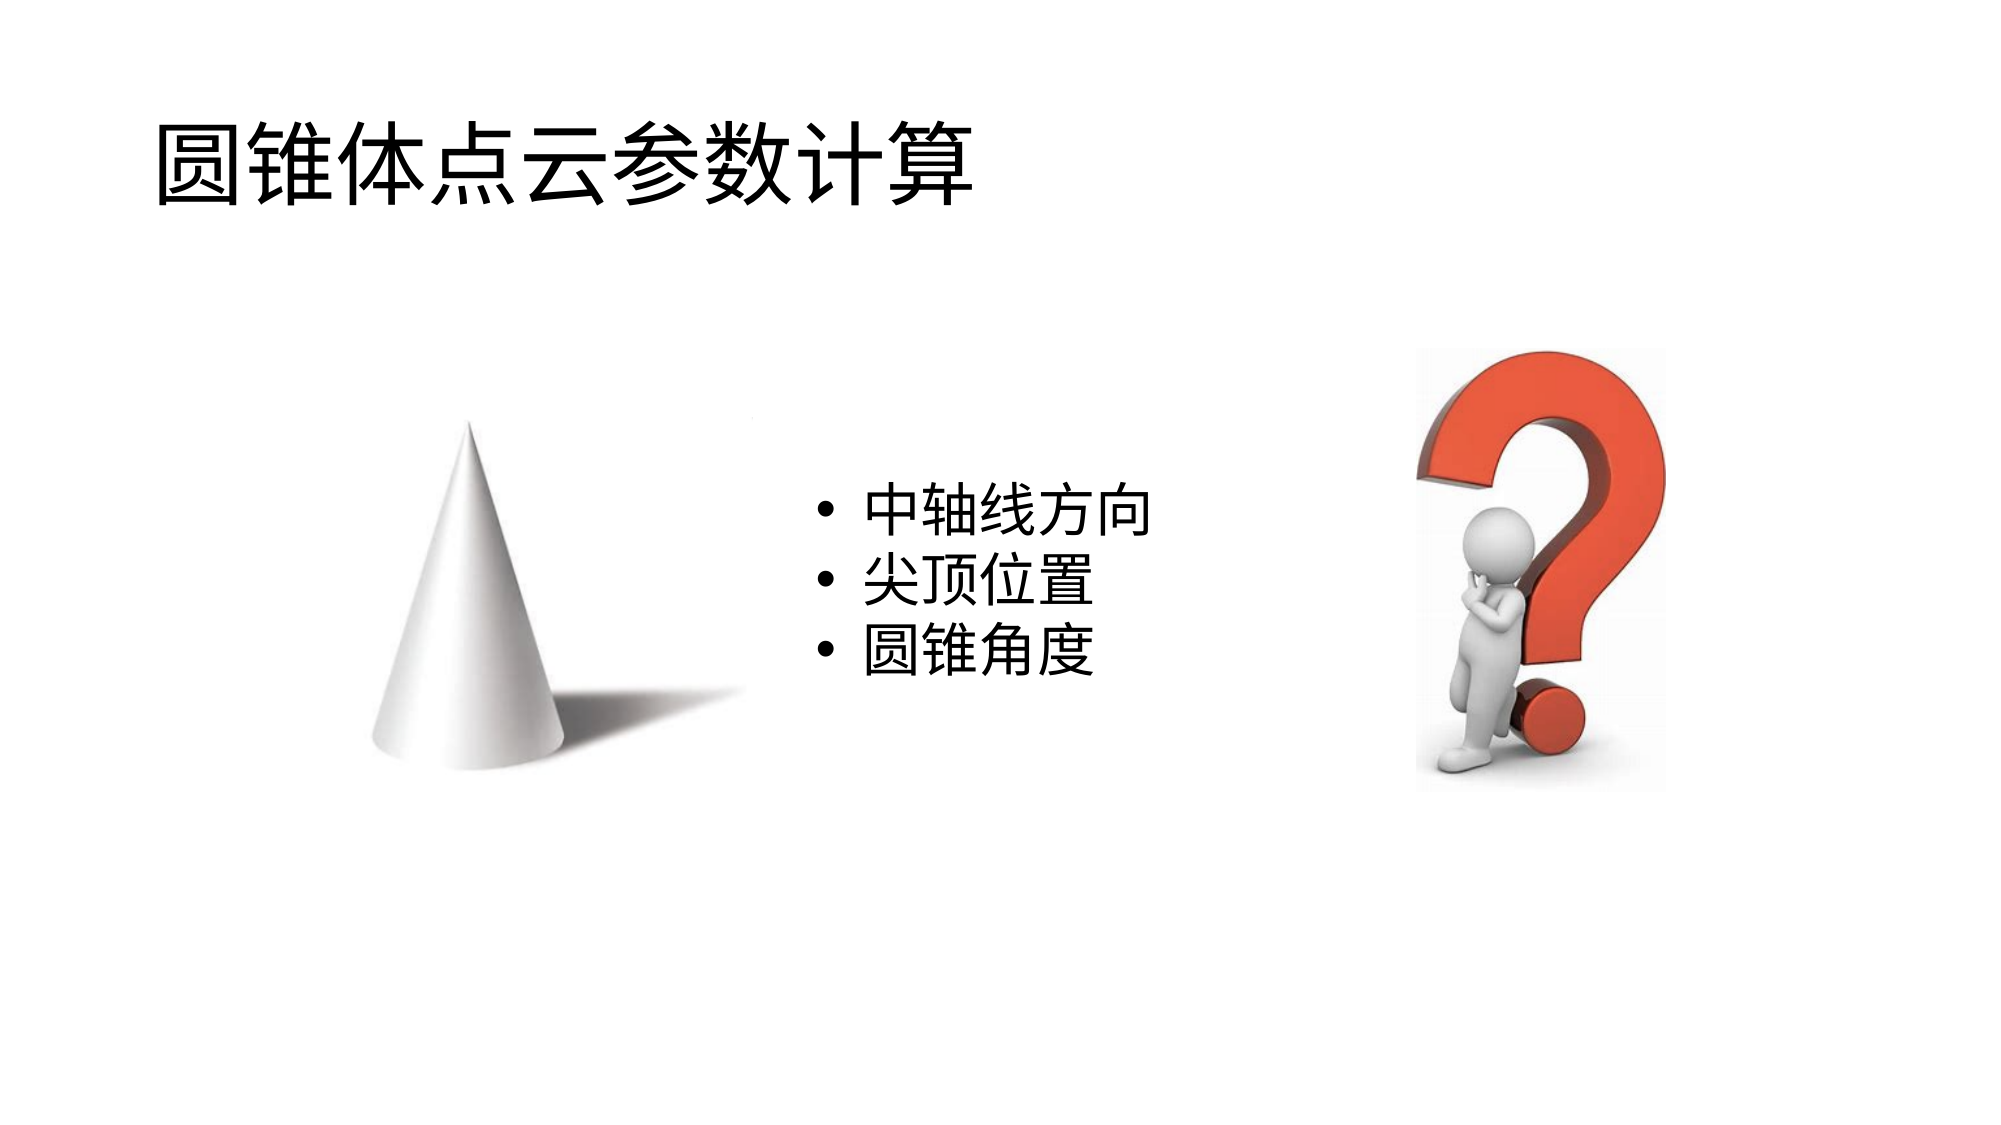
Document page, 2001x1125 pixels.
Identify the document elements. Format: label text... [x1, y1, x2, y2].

picture [1416, 348, 1666, 792]
text_box 中轴线方向 尖顶位置 圆锥角度 [800, 466, 1182, 691]
picture [356, 417, 753, 784]
title 圆锥体点云参数计算 [137, 59, 1863, 278]
